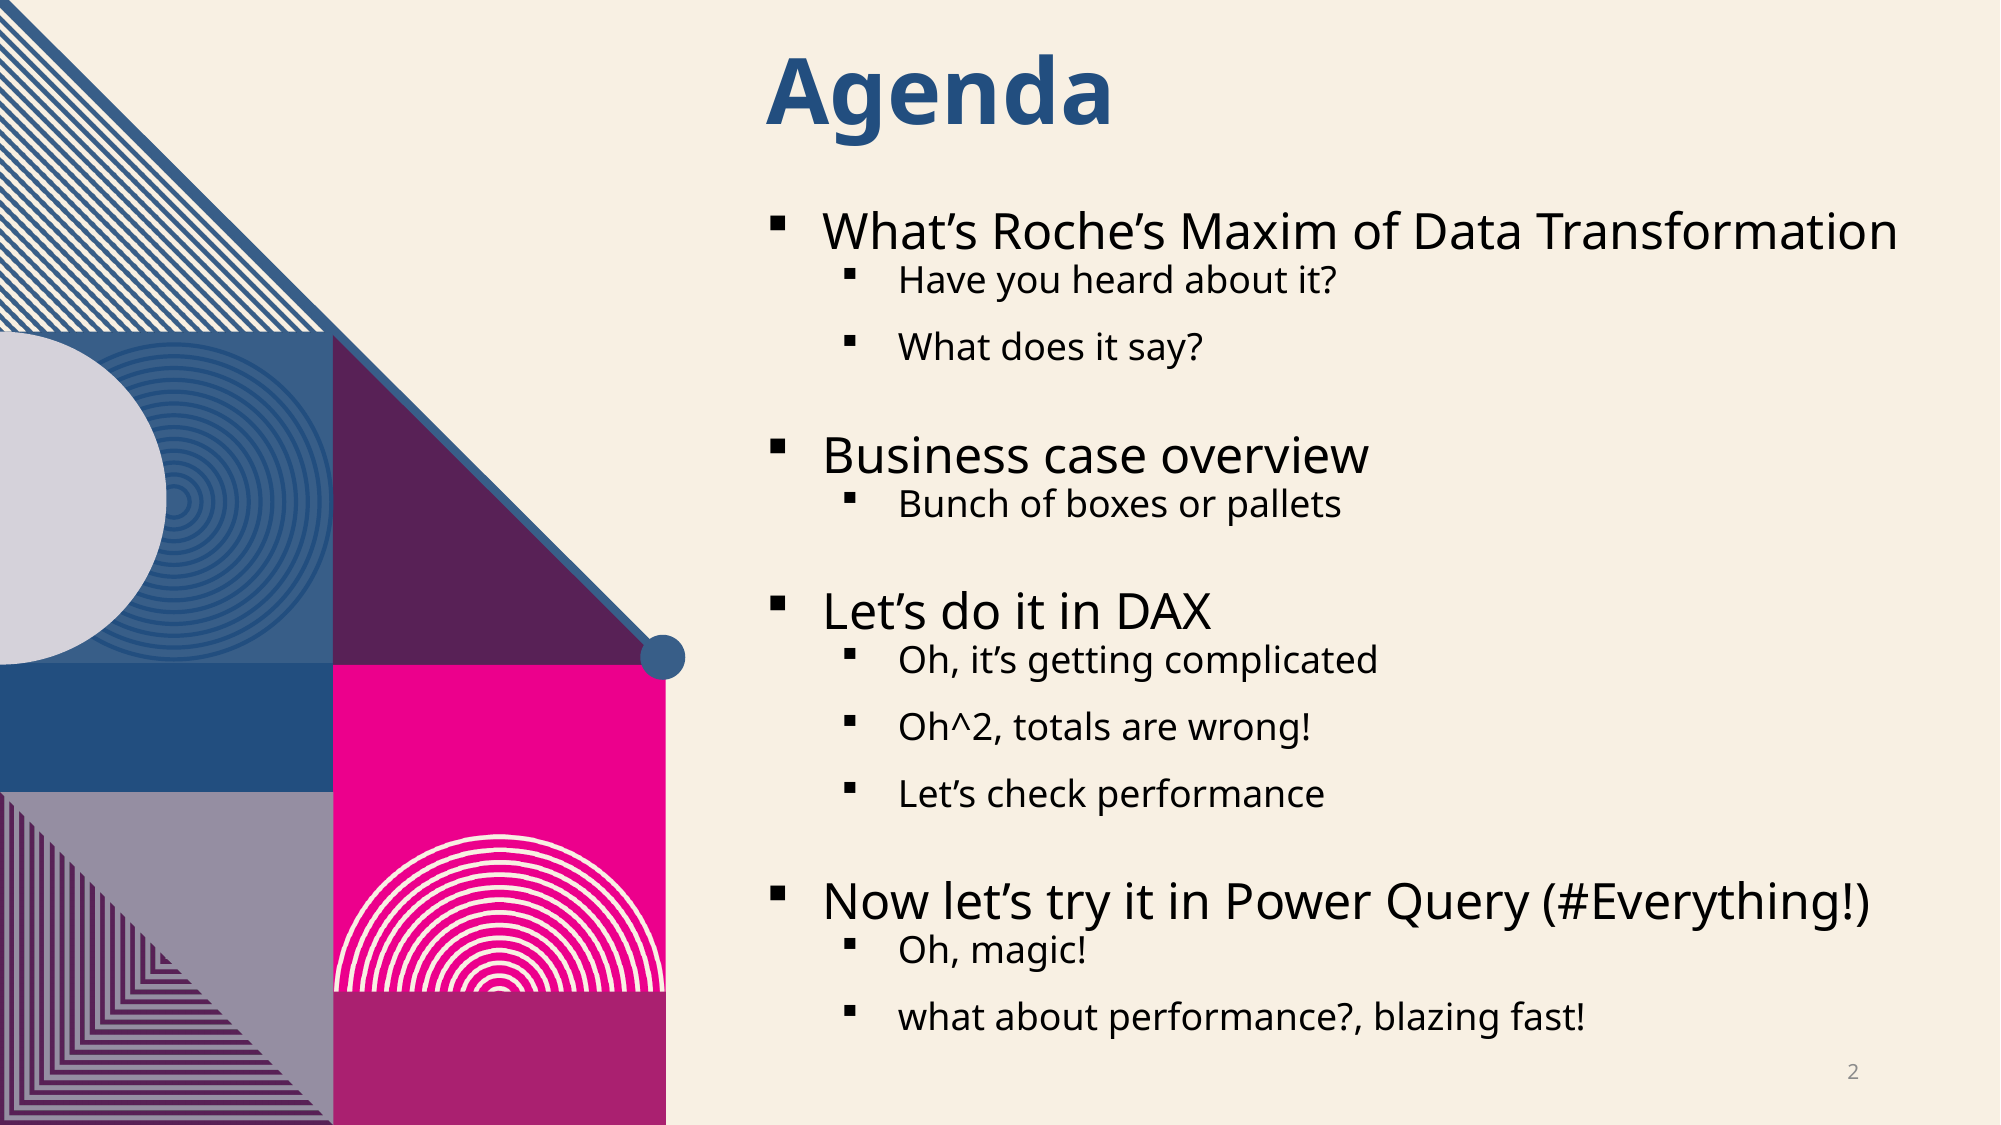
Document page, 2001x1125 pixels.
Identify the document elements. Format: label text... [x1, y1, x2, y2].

picture [10, 0, 332, 321]
picture [0, 4, 330, 333]
title Agenda [751, 16, 1793, 152]
picture [334, 834, 665, 991]
picture [0, 792, 333, 1125]
slide_number 2 [1799, 1042, 1875, 1103]
list What’s Roche’s Maxim of Data Transformation Have you heard about it? What does it say? Business case overview Bunch of boxes or pallets Let’s do it in DAX Oh, it’s getting complicated Oh^2, totals are wrong! Let’s check performance Now let’s try it in Power Query (#Everything!) Oh, magic! what about performance?, blazing fast! [751, 162, 1947, 1083]
